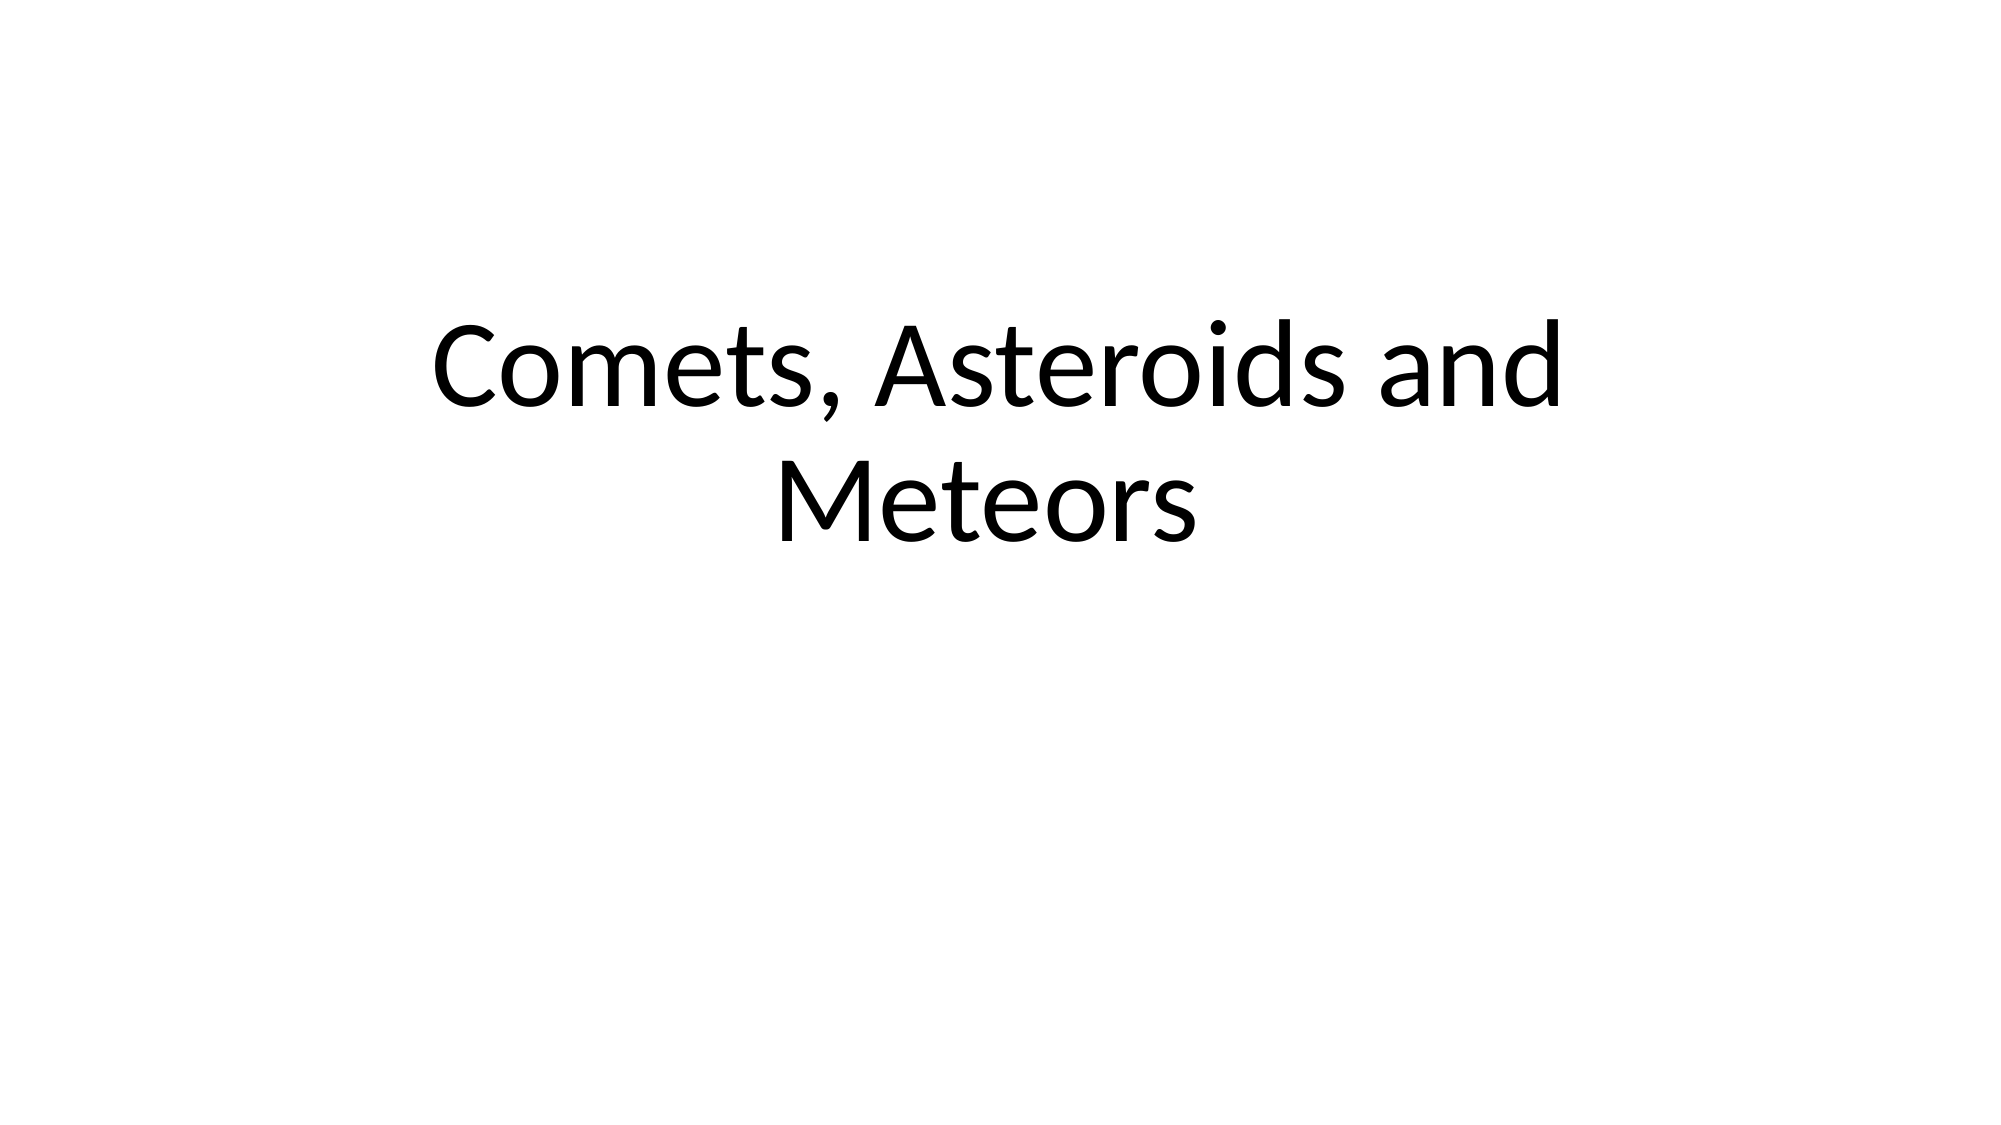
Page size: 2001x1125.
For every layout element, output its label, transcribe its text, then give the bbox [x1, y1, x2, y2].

title Comets, Asteroids and Meteors [249, 184, 1750, 576]
